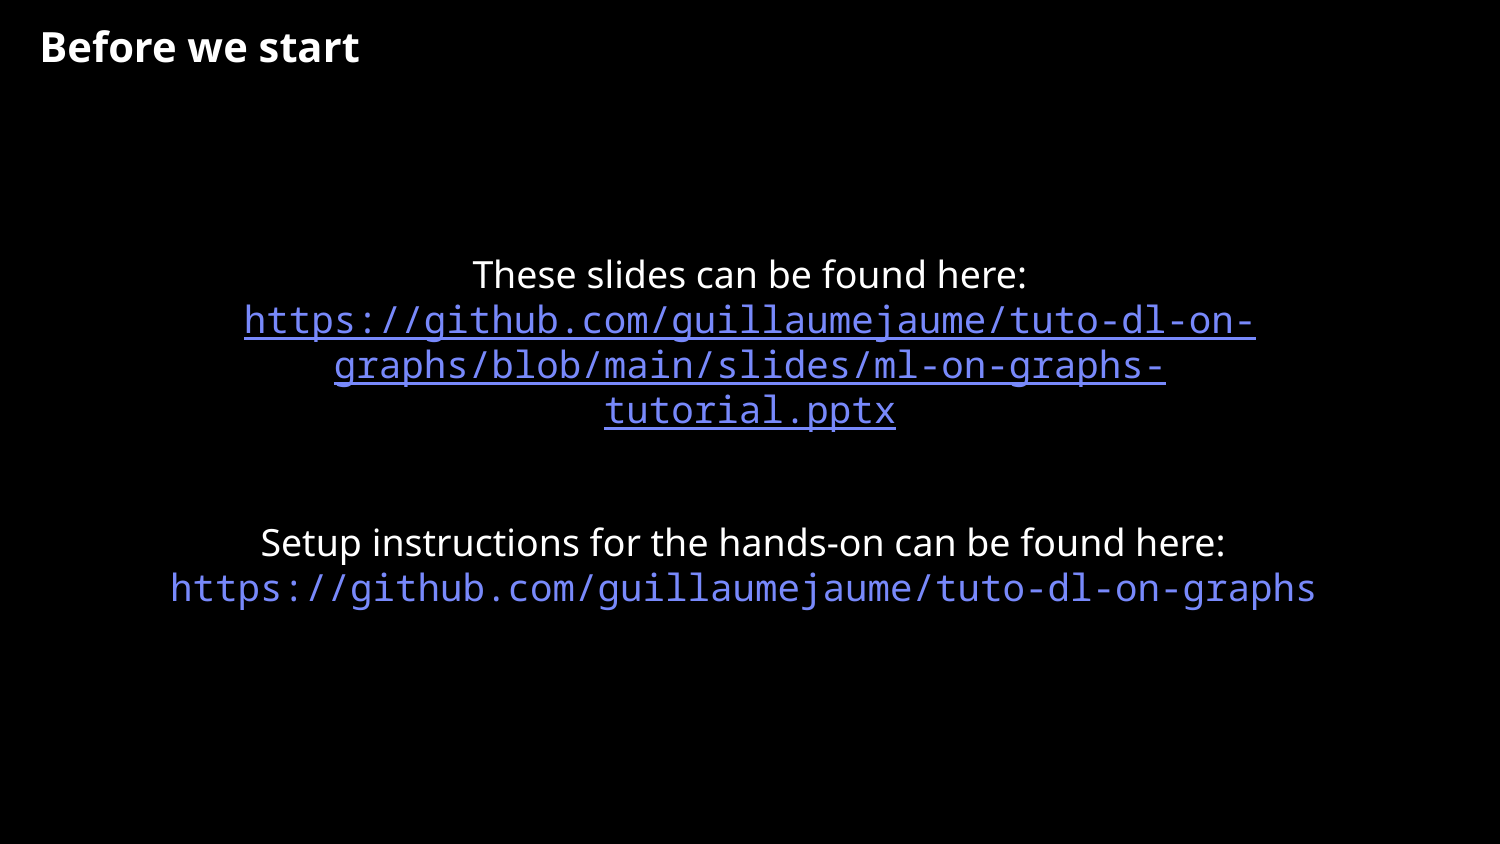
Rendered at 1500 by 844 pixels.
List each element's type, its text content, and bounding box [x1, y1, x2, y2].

text_box These slides can be found here: https://github.com/guillaumejaume/tuto-dl-on-graphs/blob/main/slides/ml-on-graphs-tutorial.pptx [175, 243, 1325, 439]
title Before we start [24, 18, 814, 98]
text_box Setup instructions for the hands-on can be found here: https://github.com/guillaumejaume/tuto-dl-on-graphs [85, 511, 1402, 617]
